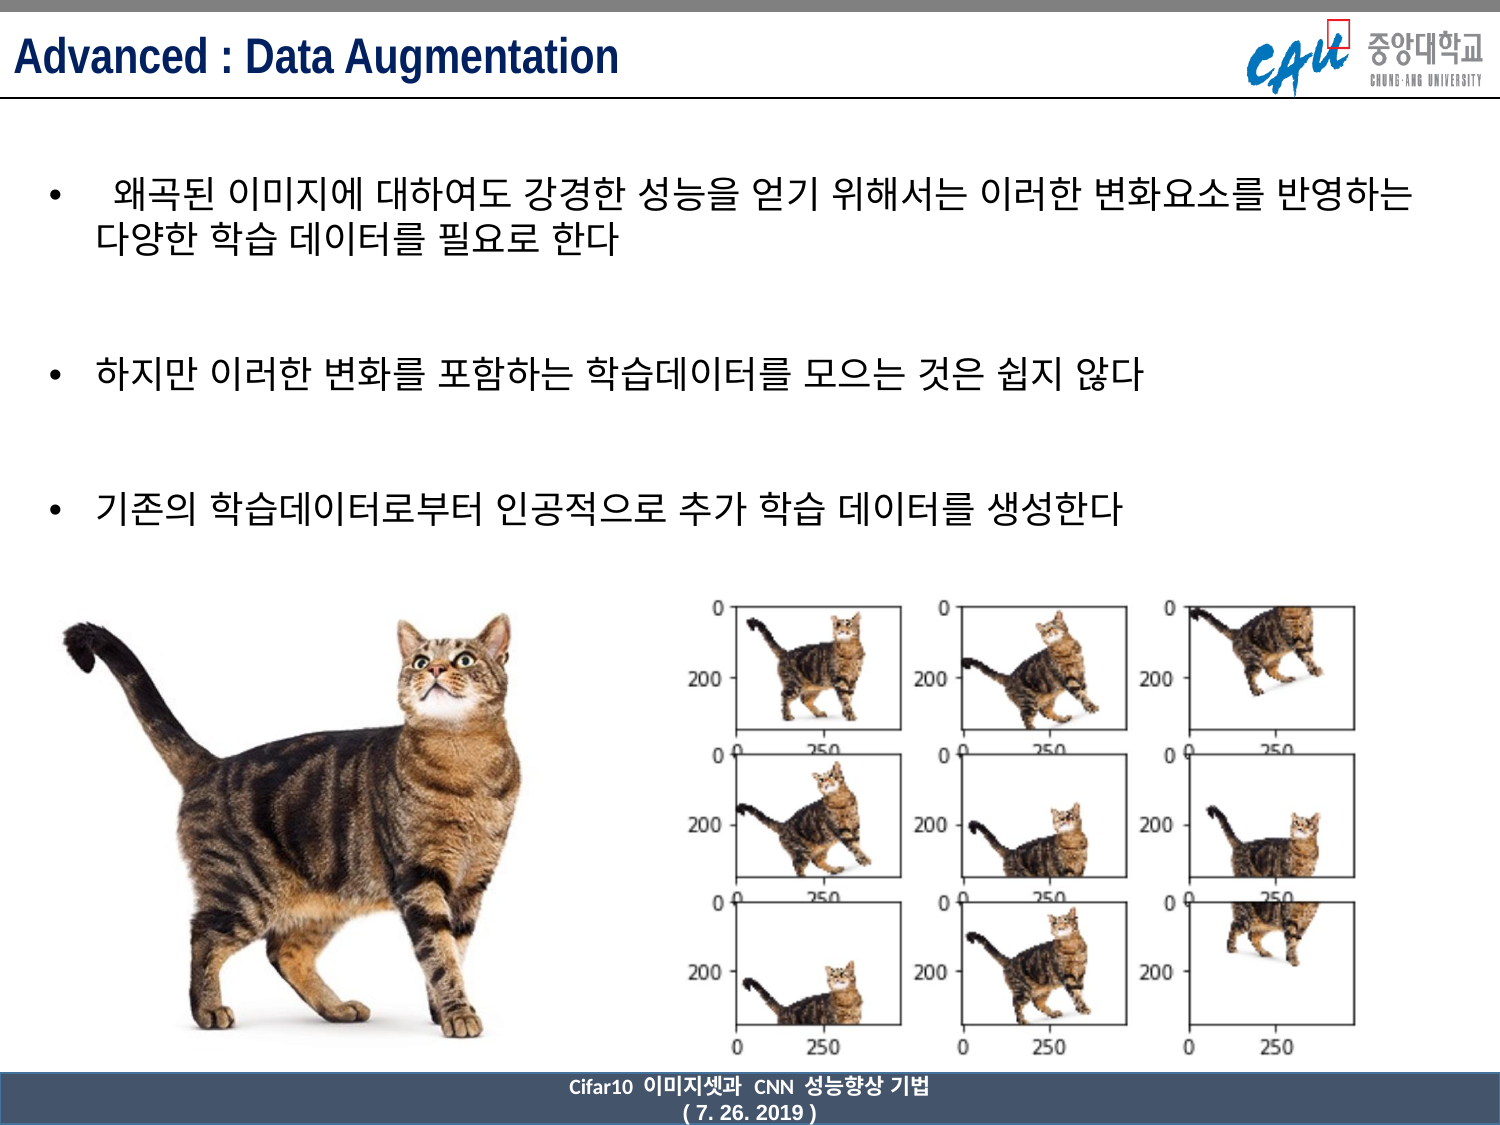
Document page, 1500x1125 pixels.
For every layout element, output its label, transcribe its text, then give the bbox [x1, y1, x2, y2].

text_box Advanced : Data Augmentation [0, 4, 1173, 103]
text_box 왜곡된 이미지에 대하여도 강경한 성능을 얻기 위해서는 이러한 변화요소를 반영하는 다양한 학습 데이터를 필요로 한다 하지만 이러한 변화를 포함하는 학습데이터를 모으는 것은 쉽지 않다 기존의 학습데이터로부터 인공적으로 추가 학습 데이터를 생성한다 [34, 164, 1468, 539]
picture [1227, 5, 1500, 110]
picture [0, 542, 1500, 1071]
